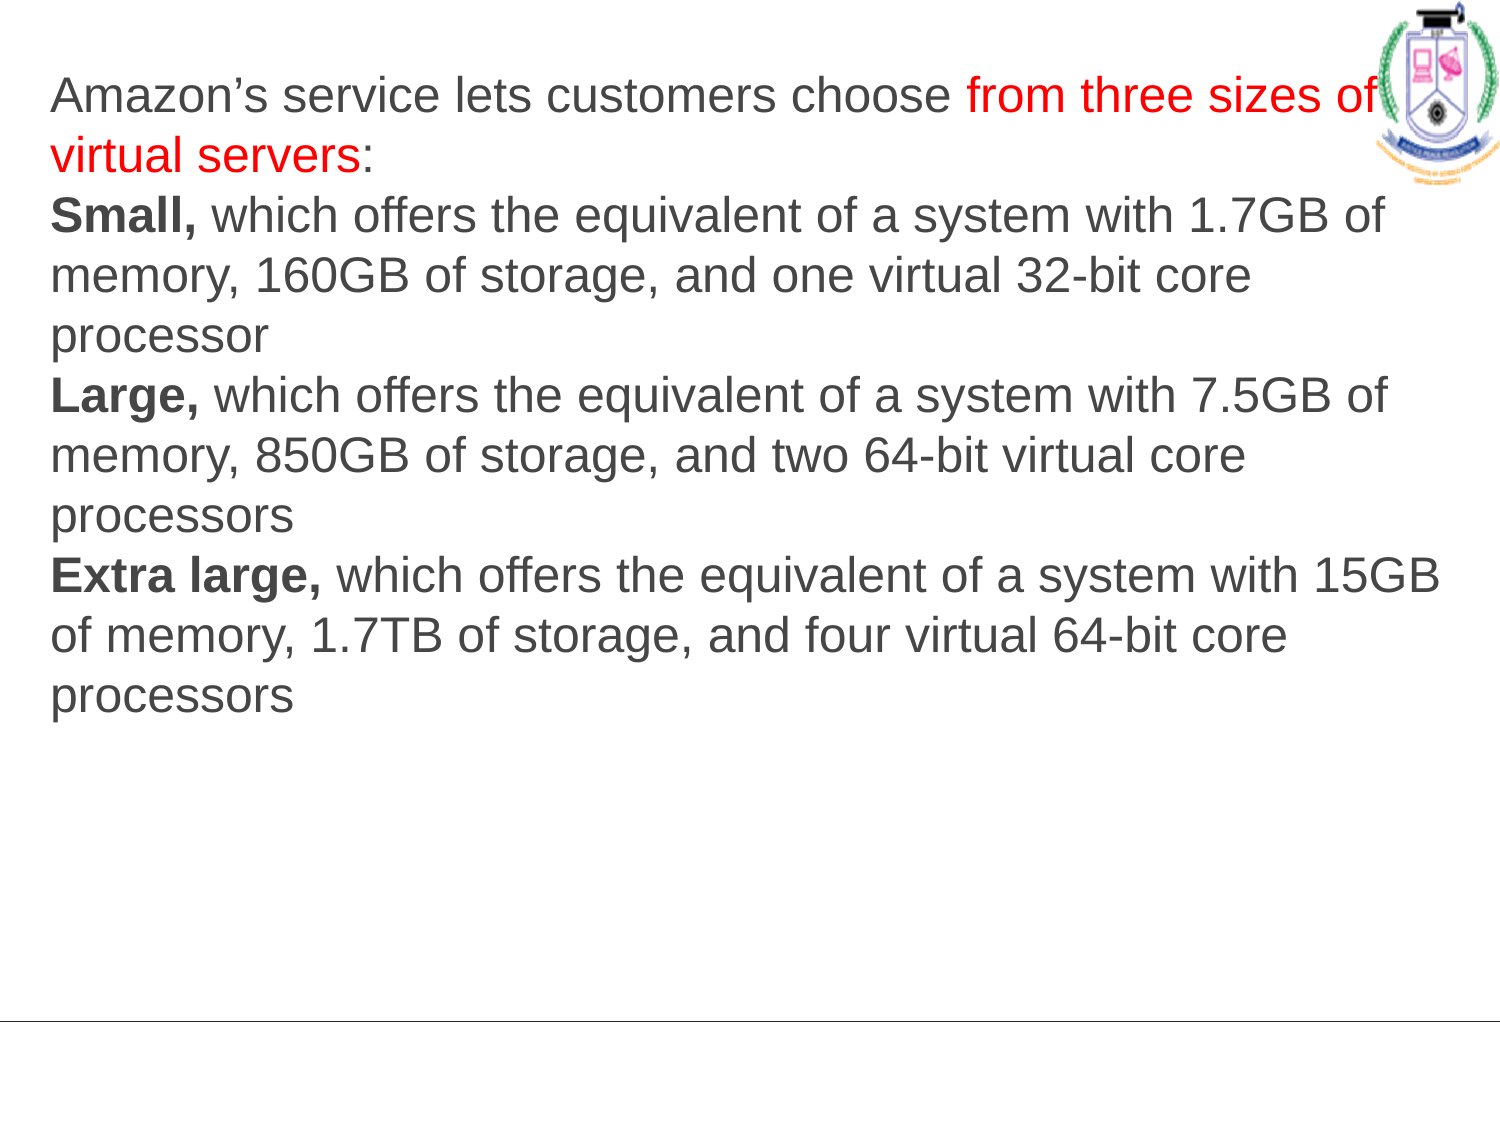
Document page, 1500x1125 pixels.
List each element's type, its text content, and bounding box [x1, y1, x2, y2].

picture [1362, 0, 1500, 203]
list Amazon’s service lets customers choose from three sizes of virtual servers: Small, which offers the equivalent of a system with 1.7GB of memory, 160GB of storage, and one virtual 32-bit core processor Large, which offers the equivalent of a system with 7.5GB of memory, 850GB of storage, and two 64-bit virtual core processors Extra large, which offers the equivalent of a system with 15GB of memory, 1.7TB of storage, and four virtual 64-bit core processors [50, 62, 1475, 729]
